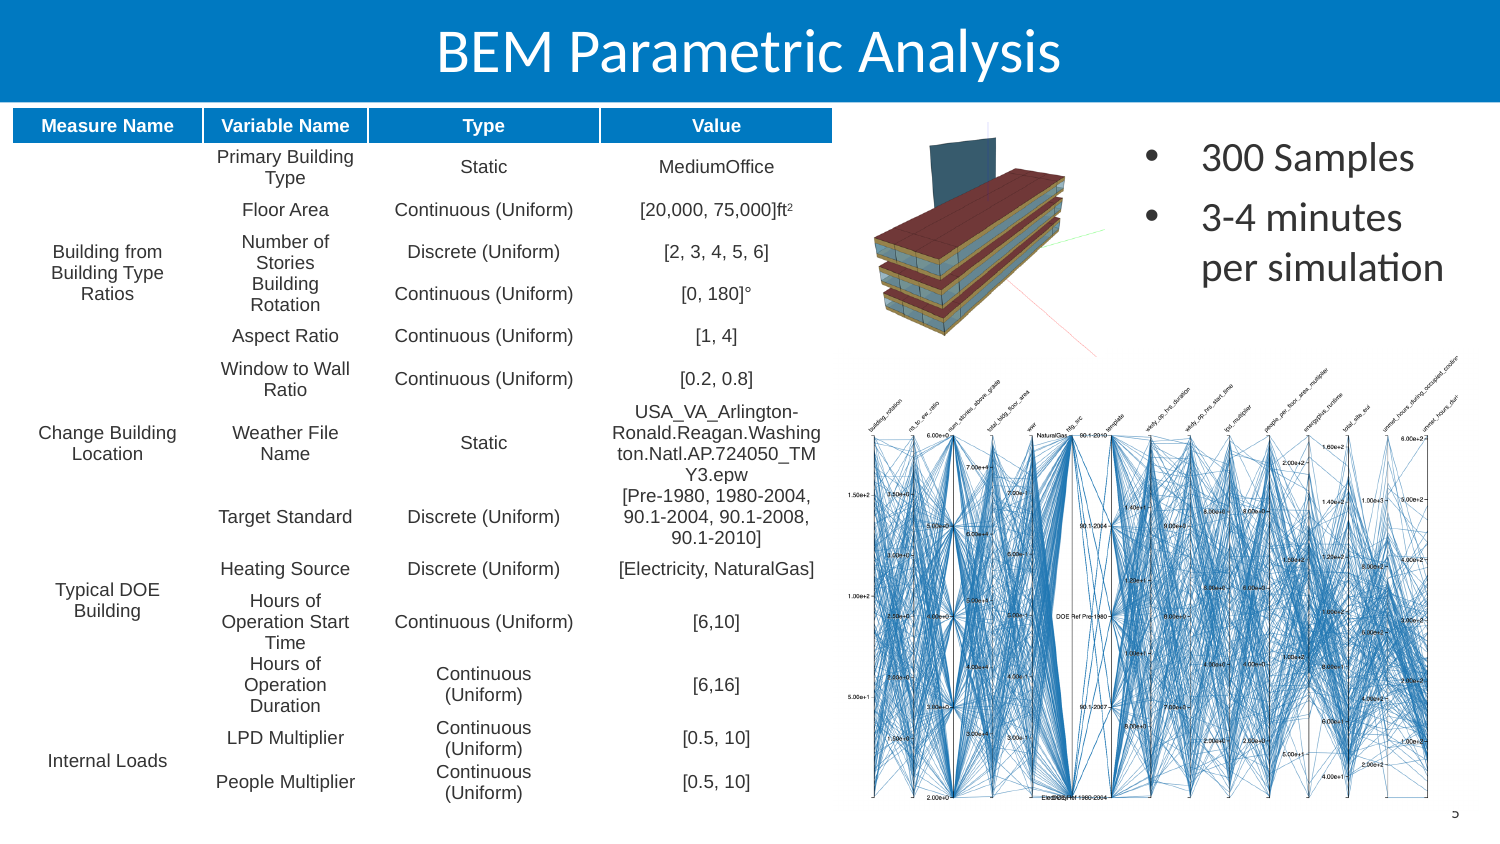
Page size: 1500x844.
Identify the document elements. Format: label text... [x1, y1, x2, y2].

table_cell Floor Area [204, 190, 367, 230]
table_cell Static [369, 148, 599, 189]
table_cell Static [369, 402, 599, 484]
table_cell Number of Stories [204, 232, 367, 272]
table_cell [Pre-1980, 1980-2004, 90.1-2004, 90.1-2008, 90.1-2010] [601, 486, 827, 548]
table_cell Building from Building Type Ratios [13, 148, 202, 400]
table_header Variable Name [204, 108, 367, 143]
table_cell Internal Loads [13, 719, 202, 804]
title BEM Parametric Analysis [0, 0, 1500, 103]
table_cell Typical DOE Building [13, 486, 202, 714]
table_cell Continuous (Uniform) [369, 190, 599, 230]
table_cell [Electricity, NaturalGas] [601, 549, 827, 589]
table_cell Hours of Operation Start Time [204, 591, 367, 652]
table_cell Continuous (Uniform) [369, 654, 599, 716]
table_cell LPD Multiplier [204, 717, 367, 758]
table_cell Heating Source [204, 549, 367, 589]
table_cell Window to Wall Ratio [204, 358, 367, 400]
table_cell Aspect Ratio [204, 316, 367, 356]
table_cell Discrete (Uniform) [369, 486, 599, 548]
table_cell USA_VA_Arlington-Ronald.Reagan.Washington.Natl.AP.724050_TMY3.epw [601, 402, 827, 484]
table_cell [0.5, 10] [601, 763, 827, 804]
table_cell Discrete (Uniform) [369, 549, 599, 589]
table_cell [6,16] [601, 654, 827, 716]
table_cell Continuous (Uniform) [369, 274, 599, 314]
picture [832, 122, 1479, 811]
table_cell [1, 4] [601, 316, 832, 356]
table_header Type [369, 108, 599, 143]
table_header Value [601, 108, 832, 143]
table_cell Continuous (Uniform) [369, 763, 599, 804]
table_cell MediumOffice [601, 148, 832, 189]
table_cell [6,10] [601, 591, 827, 652]
table_cell Building Rotation [204, 274, 367, 314]
table_cell Hours of Operation Duration [204, 654, 367, 716]
table_cell Discrete (Uniform) [369, 232, 599, 272]
table_cell [2, 3, 4, 5, 6] [601, 232, 832, 272]
table_cell Continuous (Uniform) [369, 717, 599, 758]
table_cell Target Standard [204, 486, 367, 548]
table_cell Weather File Name [204, 402, 367, 484]
table_cell [0.5, 10] [601, 717, 827, 758]
table_cell Primary Building Type [204, 148, 367, 189]
table_cell Continuous (Uniform) [369, 316, 599, 356]
list 300 Samples 3-4 minutes per simulation [1105, 122, 1475, 346]
table_cell People Multiplier [204, 763, 367, 804]
table_cell Continuous (Uniform) [369, 591, 599, 652]
table_header Measure Name [13, 108, 202, 143]
table_cell Continuous (Uniform) [369, 358, 599, 400]
table_cell [20,000, 75,000]ft2 [601, 190, 832, 230]
table_cell [0, 180]° [601, 274, 832, 314]
table_cell [0.2, 0.8] [601, 358, 827, 400]
table_cell Change Building Location [13, 402, 202, 484]
